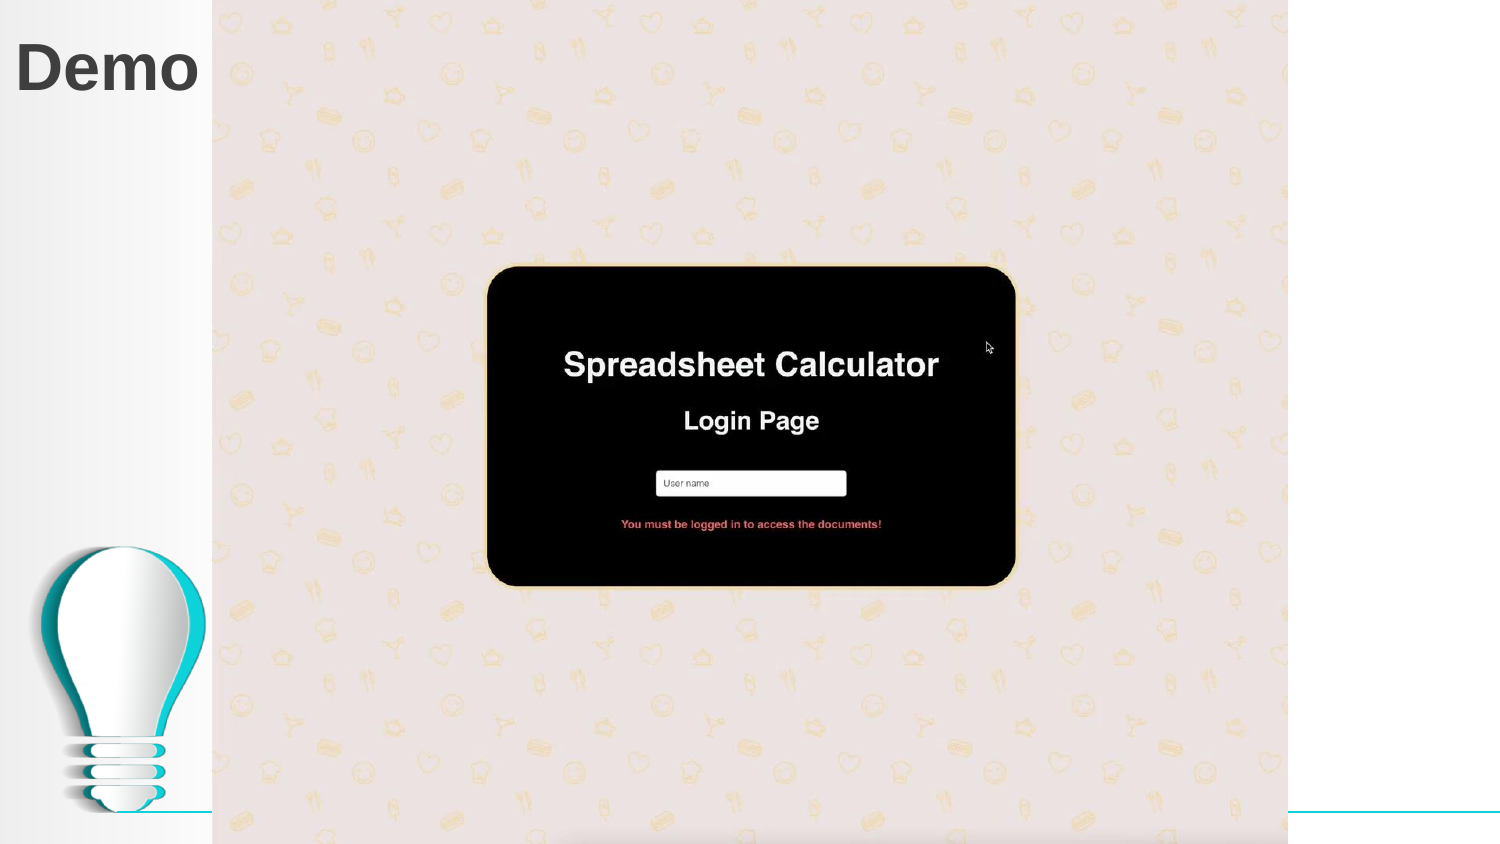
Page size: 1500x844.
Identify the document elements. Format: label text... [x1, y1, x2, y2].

picture [27, 546, 206, 813]
title Demo [0, 0, 210, 128]
picture [212, 0, 1288, 844]
